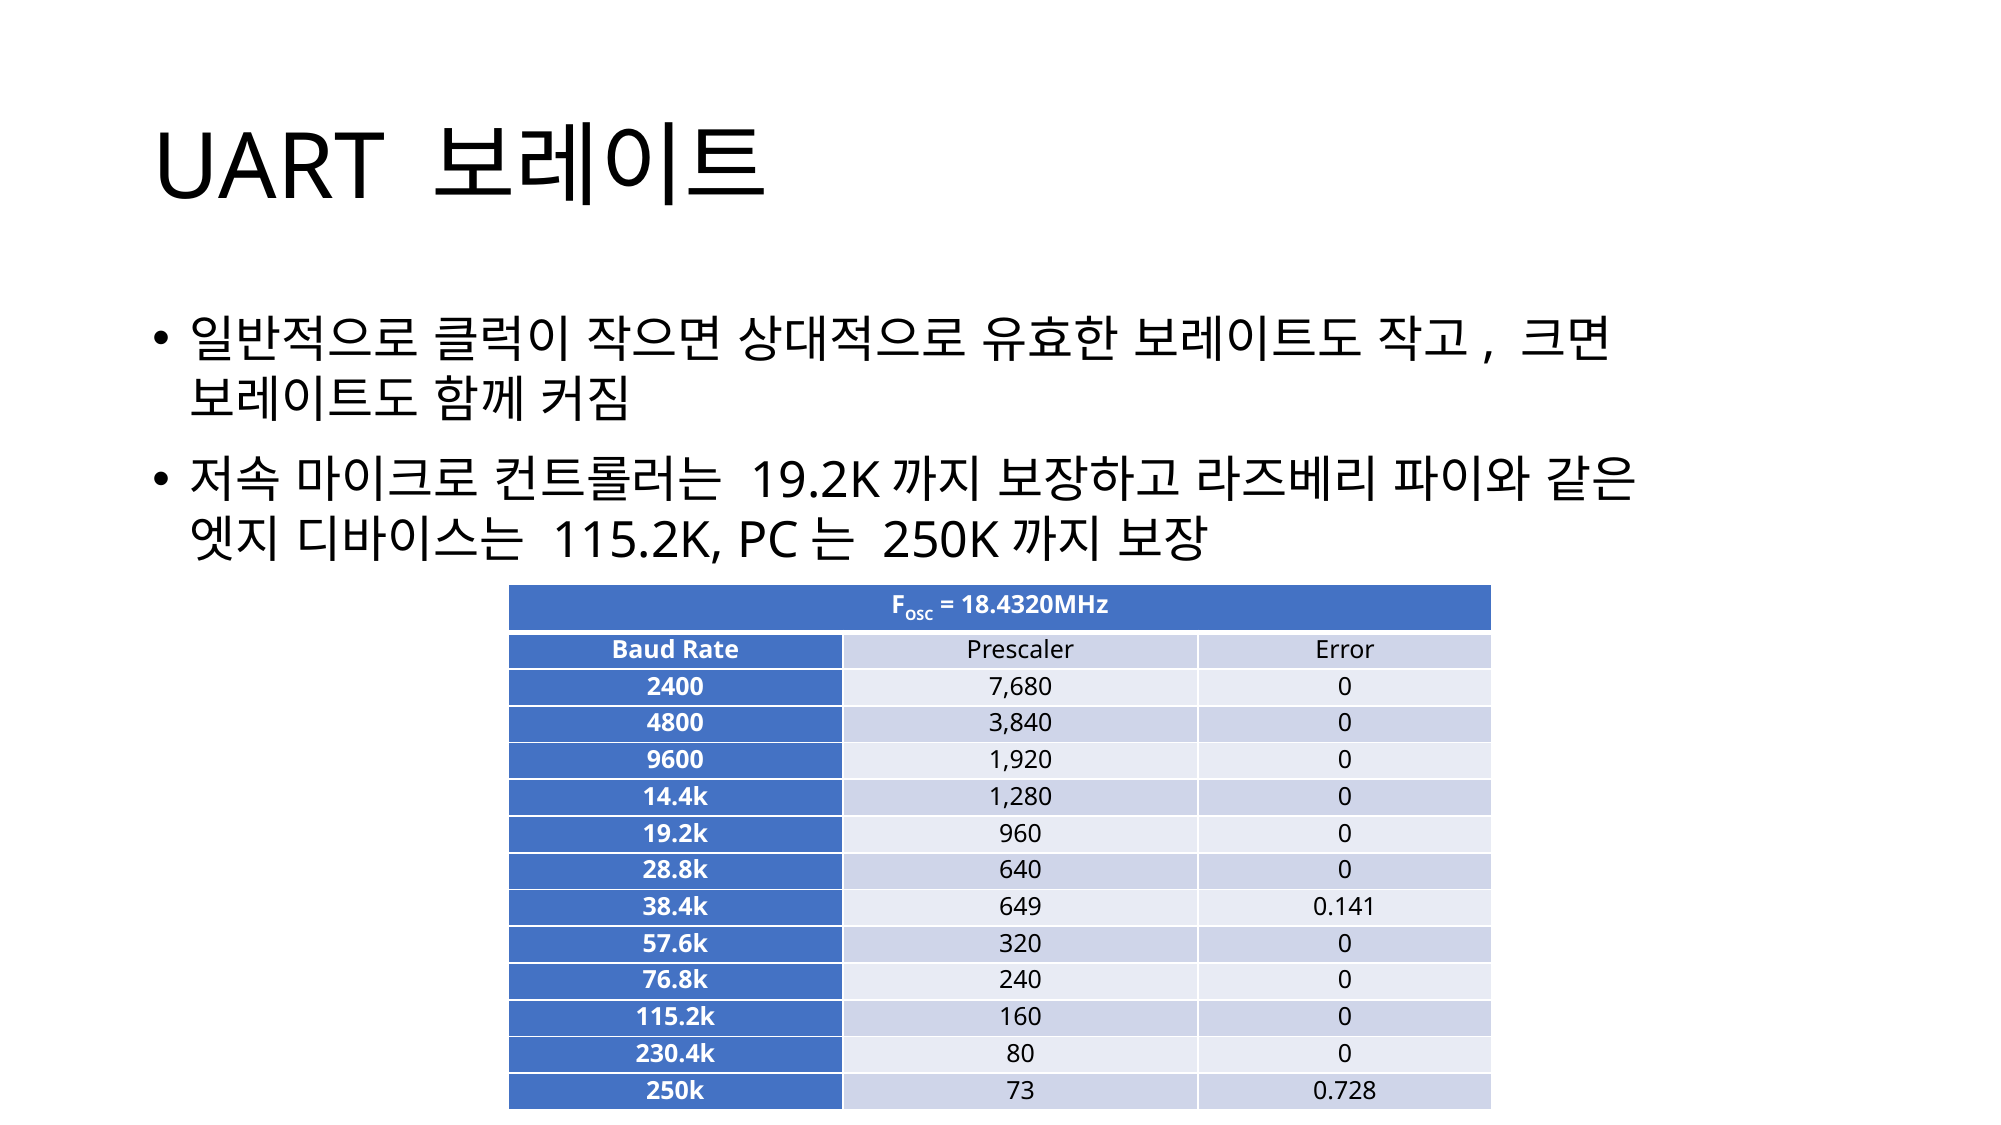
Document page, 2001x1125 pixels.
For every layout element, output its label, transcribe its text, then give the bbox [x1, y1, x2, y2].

table_cell 28.8k [509, 854, 842, 889]
table_cell 320 [844, 927, 1197, 962]
table_cell 0 [1199, 964, 1491, 999]
table_cell Prescaler [844, 635, 1197, 668]
table_cell 57.6k [509, 927, 842, 962]
table_cell 0 [1199, 1037, 1491, 1072]
table_cell 640 [844, 854, 1197, 889]
table_cell 240 [844, 964, 1197, 999]
table_cell 0 [1199, 707, 1491, 742]
table_cell 0 [1199, 1001, 1491, 1036]
table_cell 0 [1199, 780, 1491, 815]
table_cell 115.2k [509, 1001, 842, 1036]
table_cell 9600 [509, 743, 842, 778]
table_cell 14.4k [509, 780, 842, 815]
table_cell 4800 [509, 707, 842, 742]
table_cell 19.2k [509, 817, 842, 852]
table_cell 0 [1199, 670, 1491, 705]
table_cell 1,280 [844, 780, 1197, 815]
table_cell 960 [844, 817, 1197, 852]
table_cell 73 [844, 1074, 1197, 1109]
table_cell 649 [844, 890, 1197, 925]
table_cell 1,920 [844, 743, 1197, 778]
table_cell 38.4k [509, 890, 842, 925]
table_cell 0 [1199, 817, 1491, 852]
table_cell 160 [844, 1001, 1197, 1036]
table_cell 76.8k [509, 964, 842, 999]
list 일반적으로 클럭이 작으면 상대적으로 유효한 보레이트도 작고, 크면 보레이트도 함께 커짐 저속 마이크로 컨트롤러는 19.2K까지 보장하고 라즈베리 파이와 같은 엣지 디바이스는 115.2K, PC는 250K까지 보장 [137, 299, 1863, 1014]
table_cell 0 [1199, 927, 1491, 962]
table_cell 0.141 [1199, 890, 1491, 925]
table_header FOSC = 18.4320MHz [509, 585, 1491, 630]
table_cell 7,680 [844, 670, 1197, 705]
table_cell 2400 [509, 670, 842, 705]
table_cell 250k [509, 1074, 842, 1109]
table_cell Baud Rate [509, 635, 842, 668]
table_cell 3,840 [844, 707, 1197, 742]
table_cell 0 [1199, 743, 1491, 778]
table_cell 0.728 [1199, 1074, 1491, 1109]
table_cell 230.4k [509, 1037, 842, 1072]
title UART 보레이트 [137, 59, 1863, 278]
table_cell 0 [1199, 854, 1491, 889]
table_cell 80 [844, 1037, 1197, 1072]
table_cell Error [1199, 635, 1491, 668]
